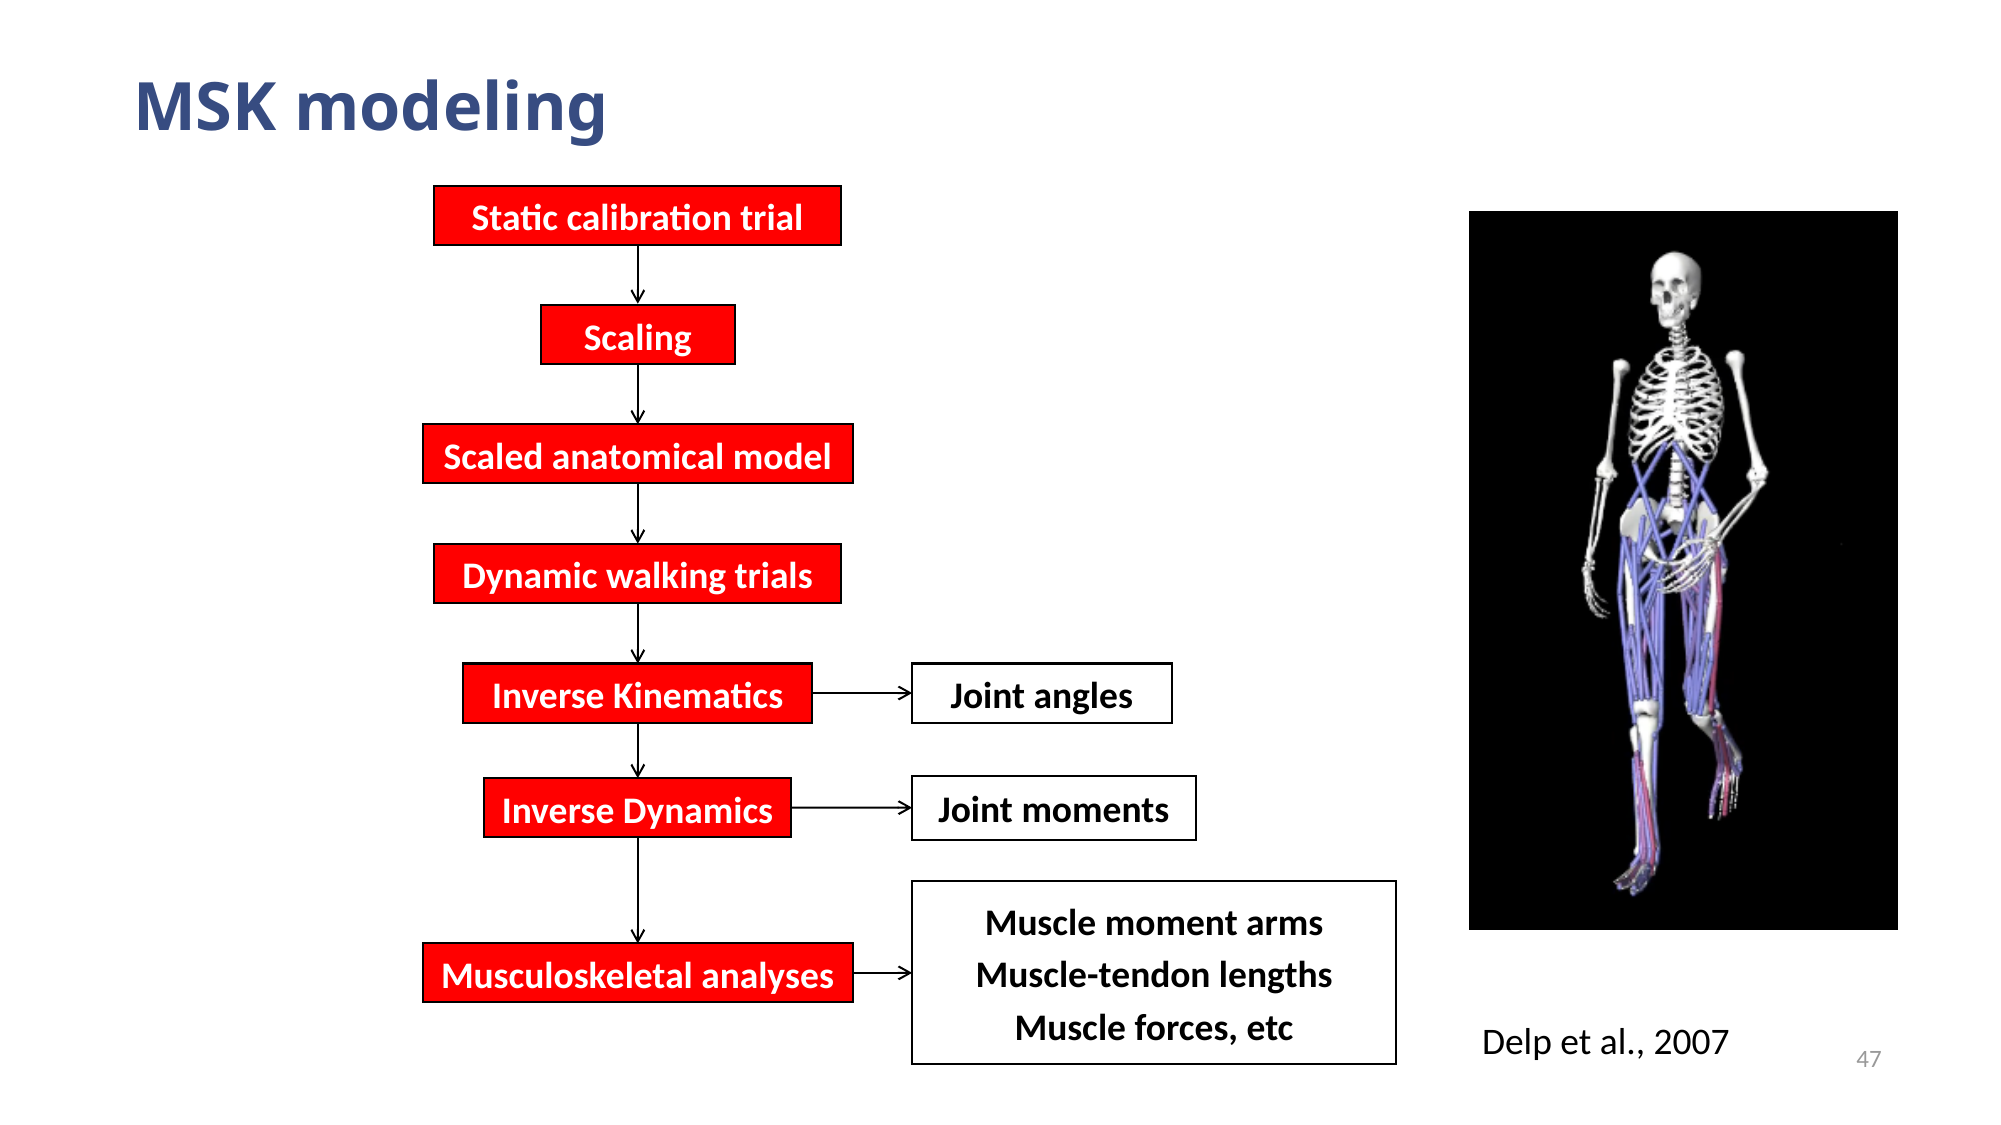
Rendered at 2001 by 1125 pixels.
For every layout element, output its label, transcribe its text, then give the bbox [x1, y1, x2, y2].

text_box Inverse Dynamics [483, 777, 792, 838]
text_box Inverse Kinematics [462, 662, 813, 724]
text_box Muscle moment arms Muscle-tendon lengths Muscle forces, etc [911, 880, 1397, 1065]
text_box Musculoskeletal analyses [422, 942, 854, 1003]
slide_number 47 [1375, 1042, 1882, 1103]
text_box Dynamic walking trials [433, 543, 842, 604]
title MSK modeling [118, 56, 1447, 222]
text_box Scaling [540, 304, 736, 365]
text_box Static calibration trial [433, 185, 842, 246]
text_box Delp et al., 2007 [1467, 1009, 1765, 1070]
text_box Scaled anatomical model [422, 423, 854, 484]
text_box Joint angles [911, 662, 1173, 724]
picture [1469, 211, 1898, 930]
text_box Joint moments [911, 775, 1197, 841]
